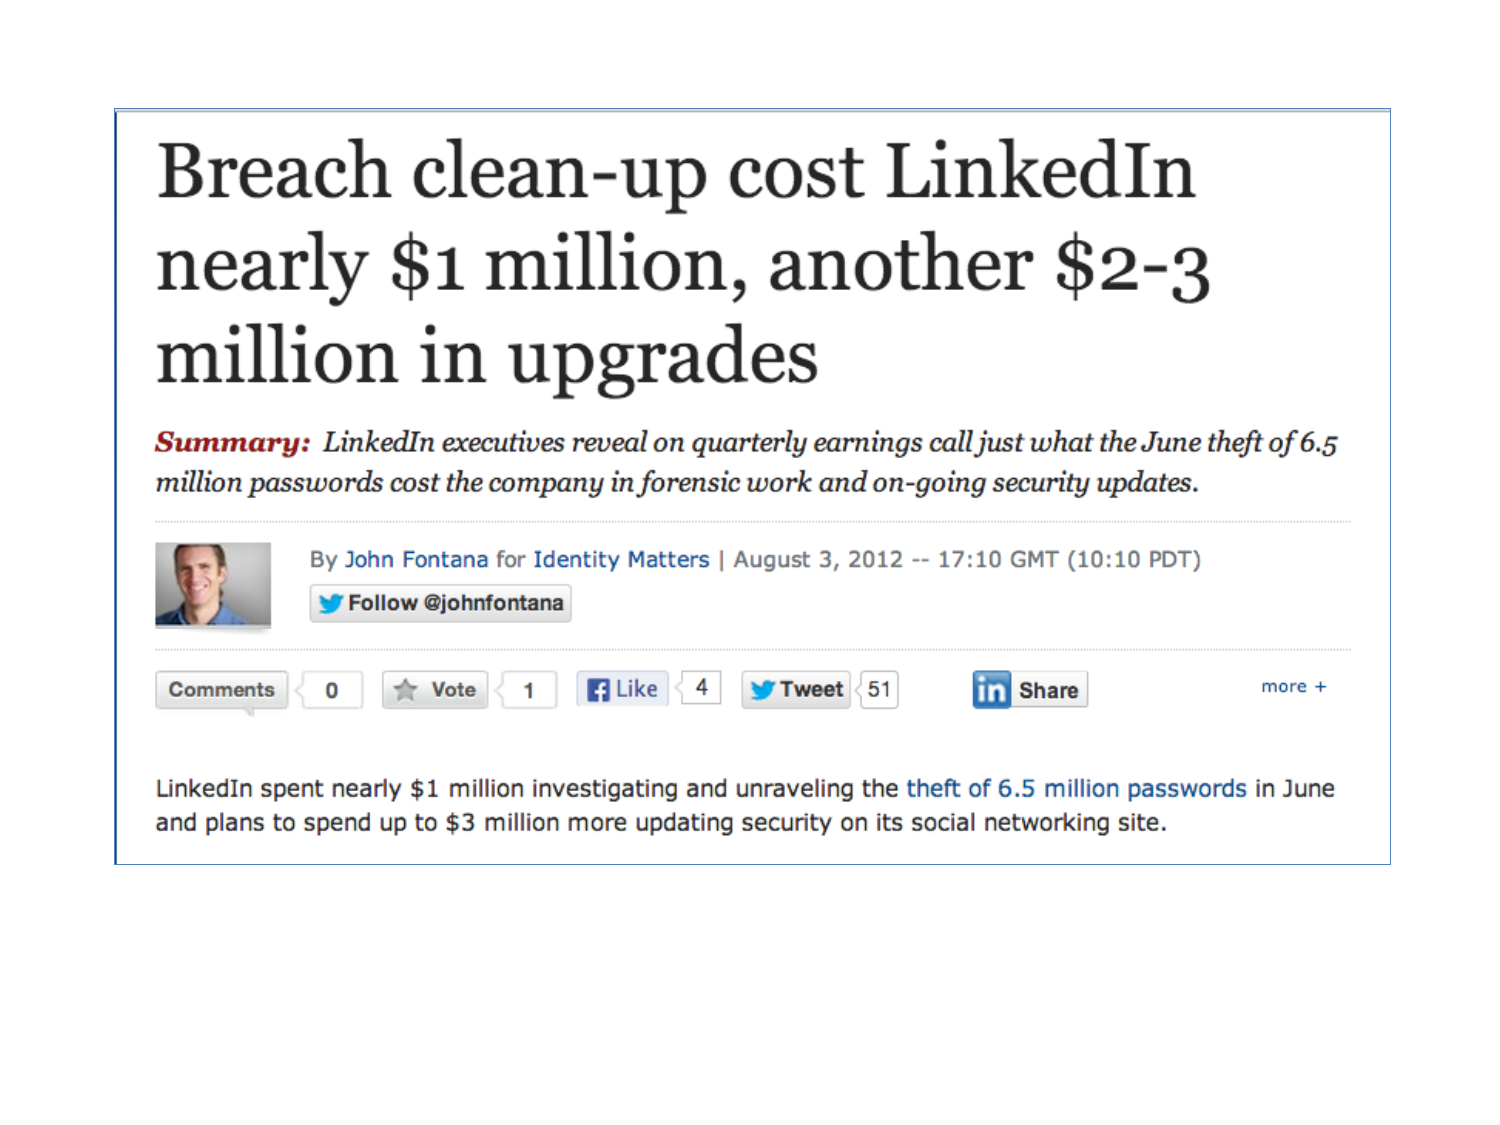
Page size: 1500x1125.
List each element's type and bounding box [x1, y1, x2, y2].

text_box [74, 45, 1425, 233]
picture [114, 108, 1391, 866]
text_box [74, 262, 1425, 1005]
